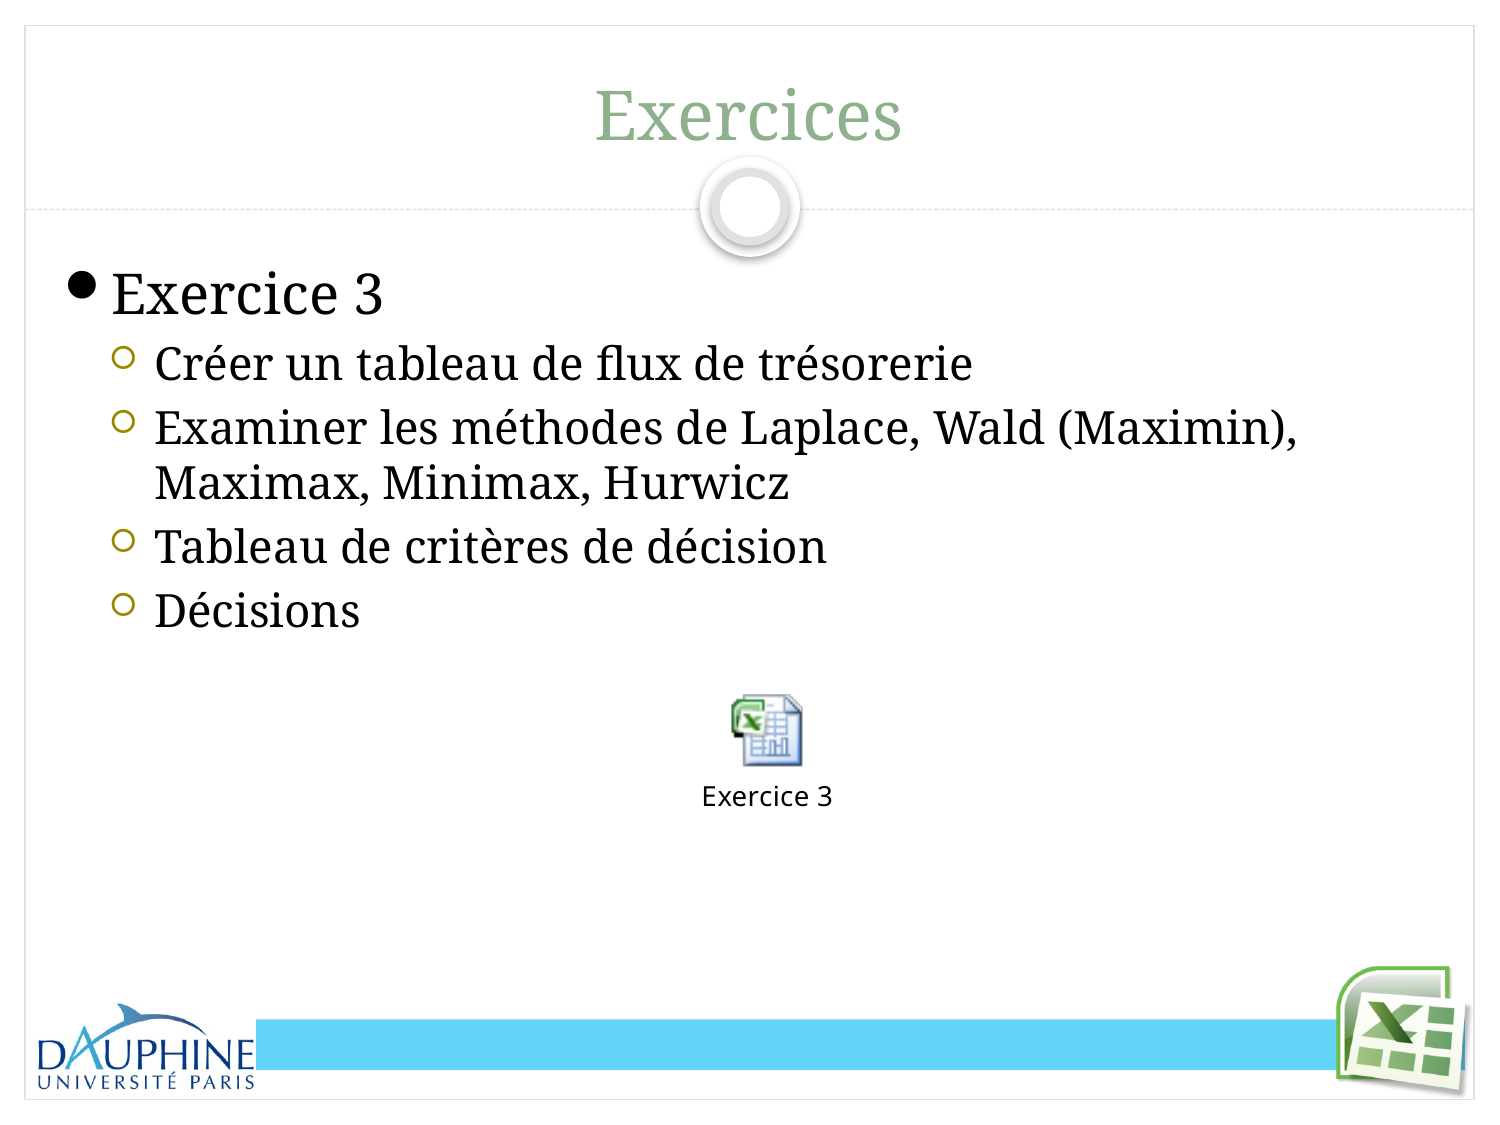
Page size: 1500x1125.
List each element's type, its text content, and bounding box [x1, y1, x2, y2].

list Exercice 3 Créer un tableau de flux de trésorerie Examiner les méthodes de Laplace, Wald (Maximin), Maximax, Minimax, Hurwicz Tableau de critères de décision Décisions [49, 250, 1445, 1001]
title Exercices [49, 37, 1450, 162]
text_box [655, 693, 879, 882]
picture [35, 1001, 256, 1090]
picture [1324, 949, 1477, 1102]
